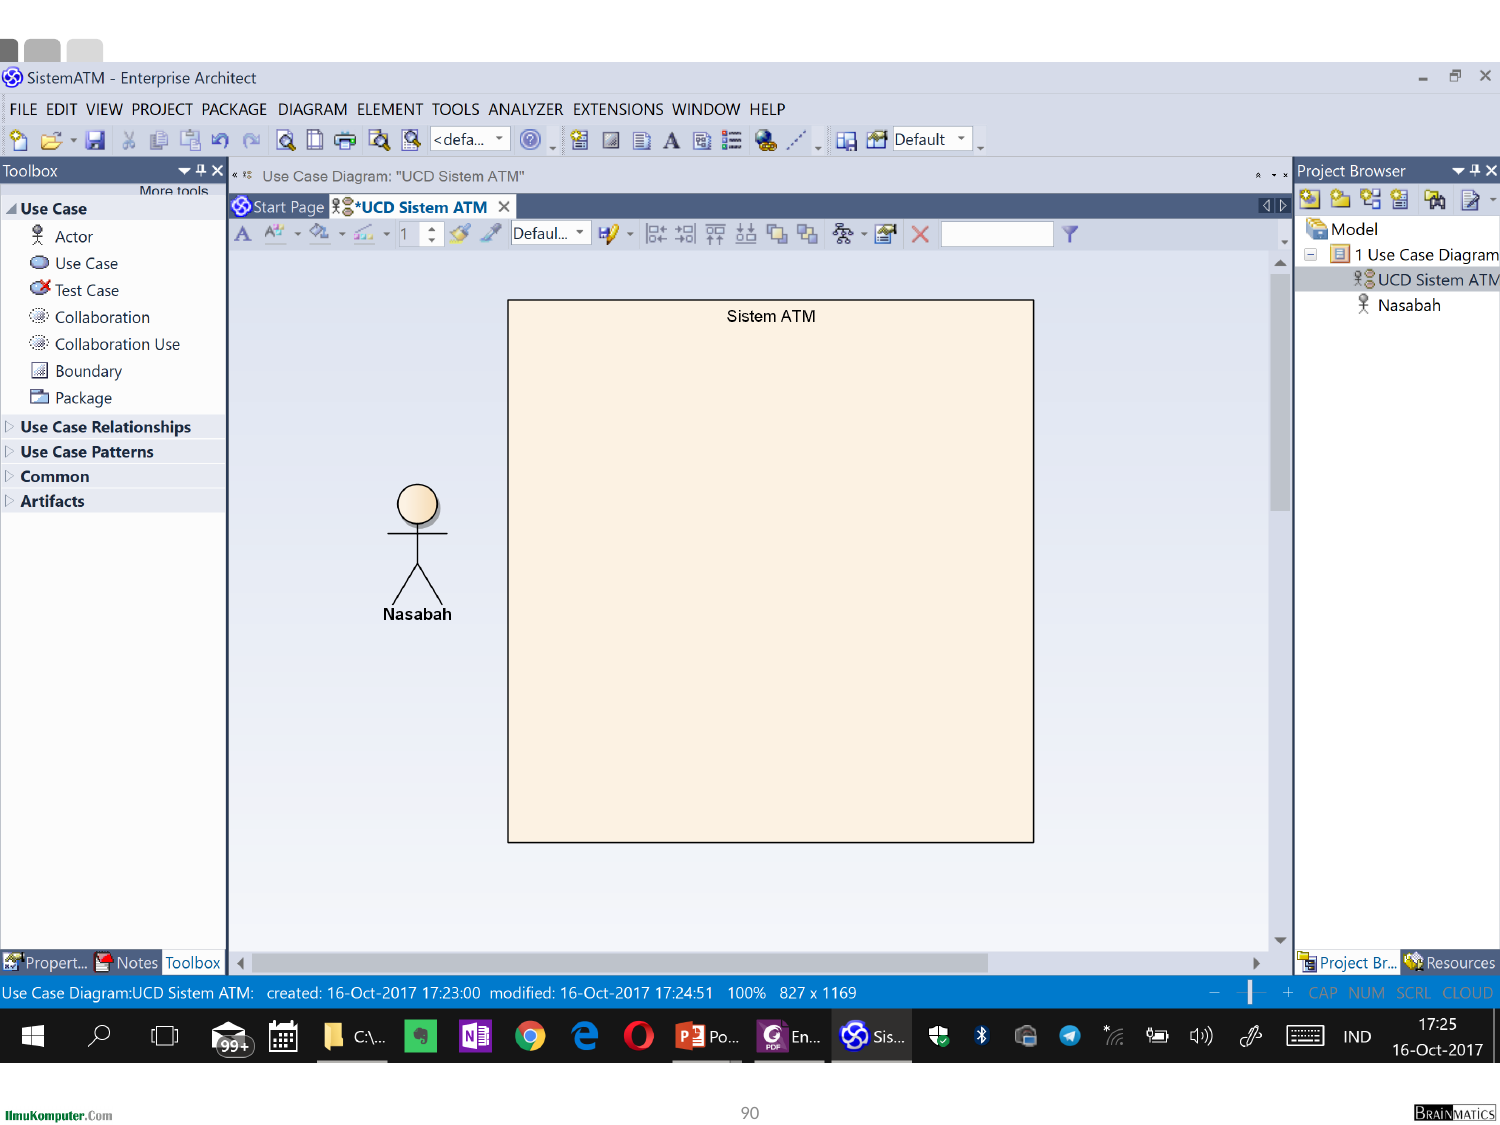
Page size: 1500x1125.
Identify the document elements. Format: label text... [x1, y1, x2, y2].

picture [0, 62, 1500, 1063]
picture [4, 1106, 113, 1125]
picture [1412, 1102, 1498, 1123]
slide_number 90 [581, 1100, 919, 1125]
